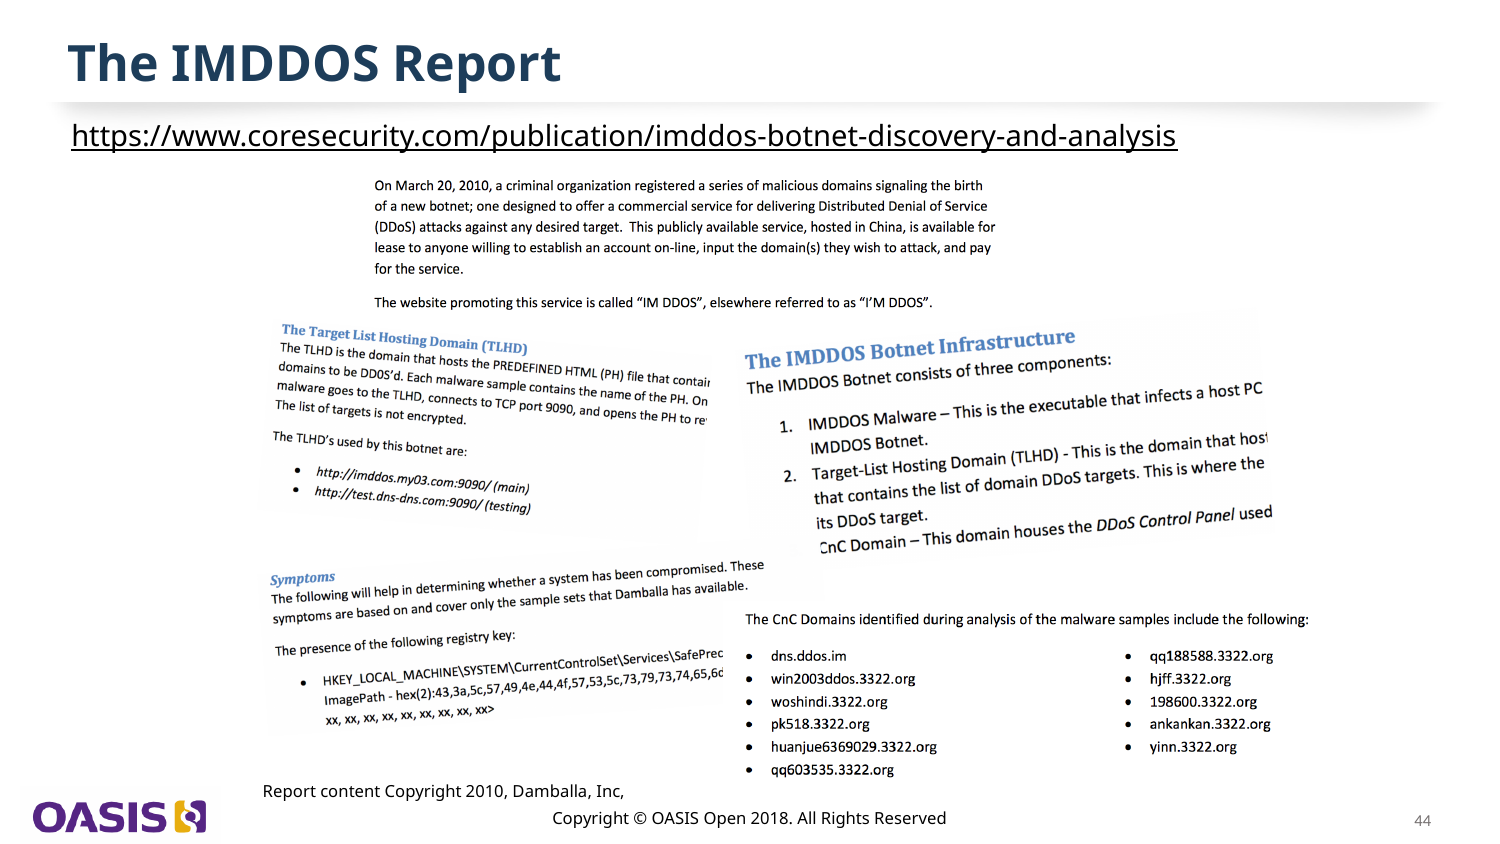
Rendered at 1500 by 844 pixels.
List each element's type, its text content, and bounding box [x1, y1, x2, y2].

picture [367, 180, 1006, 312]
text_box https://www.coresecurity.com/publication/imddos-botnet-discovery-and-analysis [56, 110, 1239, 161]
picture [258, 308, 1313, 782]
title The IMDDOS Report [56, 8, 1433, 103]
text_box Report content Copyright 2010, Damballa, Inc, [251, 769, 674, 800]
picture [20, 786, 221, 844]
